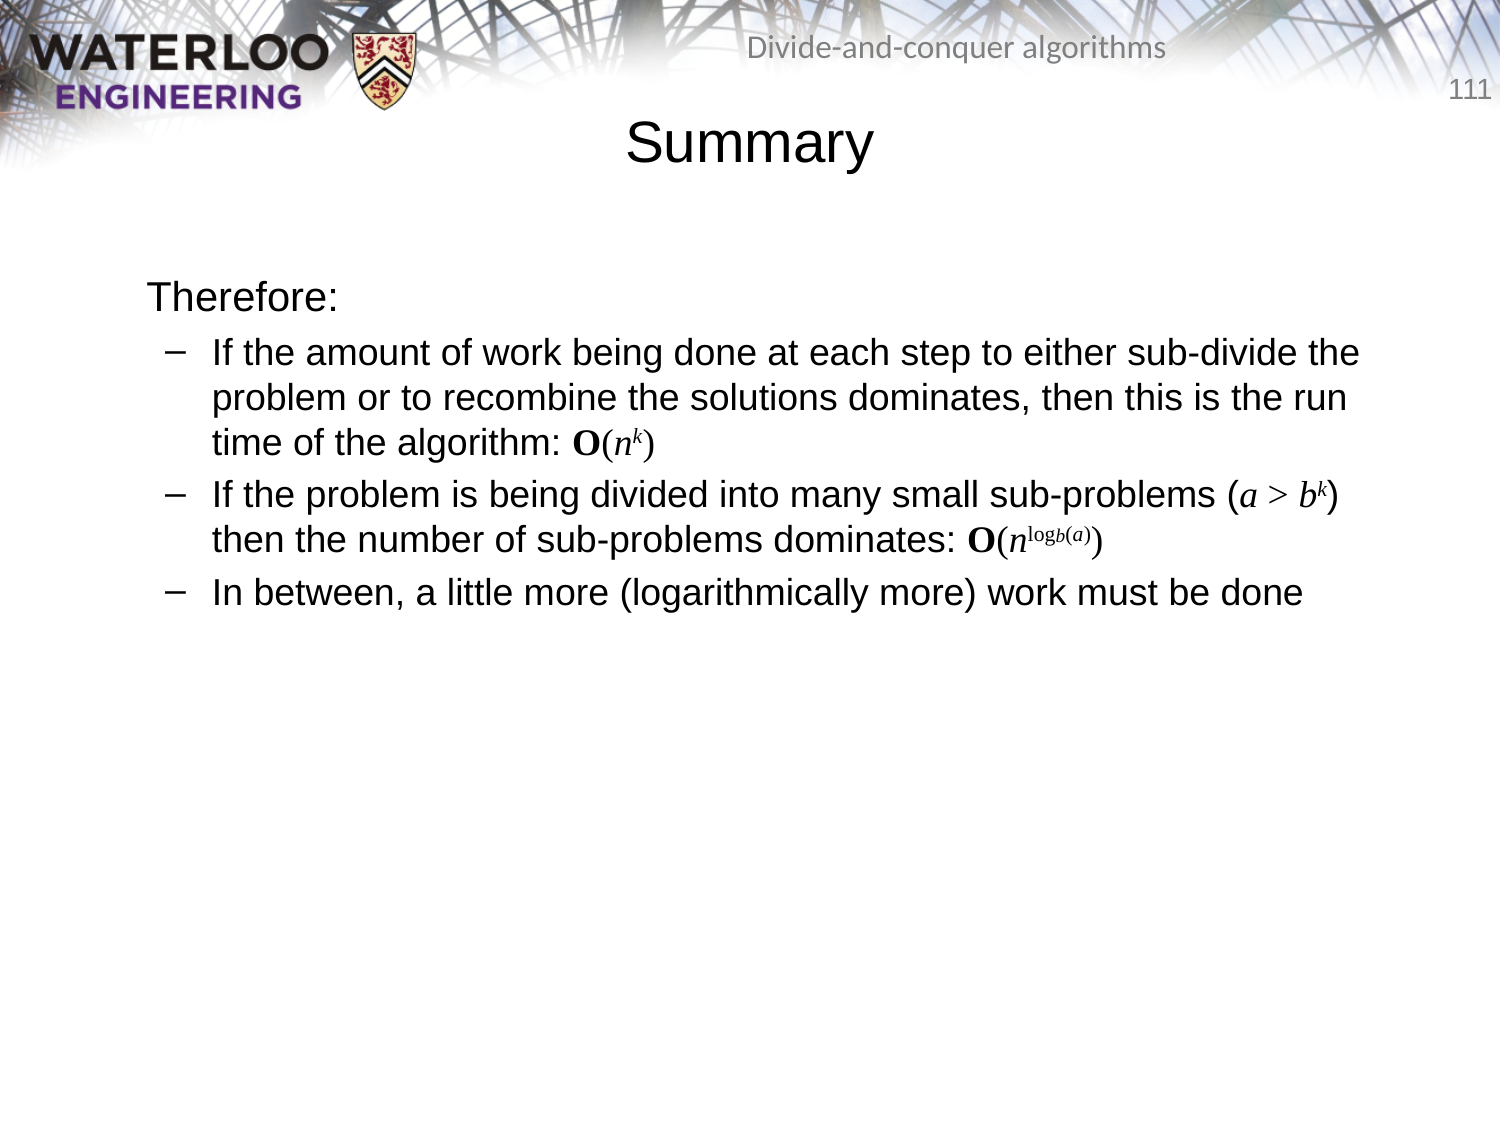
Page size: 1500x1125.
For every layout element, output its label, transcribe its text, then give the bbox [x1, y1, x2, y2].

title Summary [74, 44, 1426, 233]
picture [0, 0, 1500, 1125]
list Therefore: If the amount of work being done at each step to either sub-divide the problem or to recombine the solutions dominates, then this is the run time of the algorithm: O(nk) If the problem is being divided into many small sub-problems (a > bk) then the number of sub-problems dominates: O(nlogb(a)) In between, a little more (logarithmically more) work must be done [74, 262, 1426, 1006]
